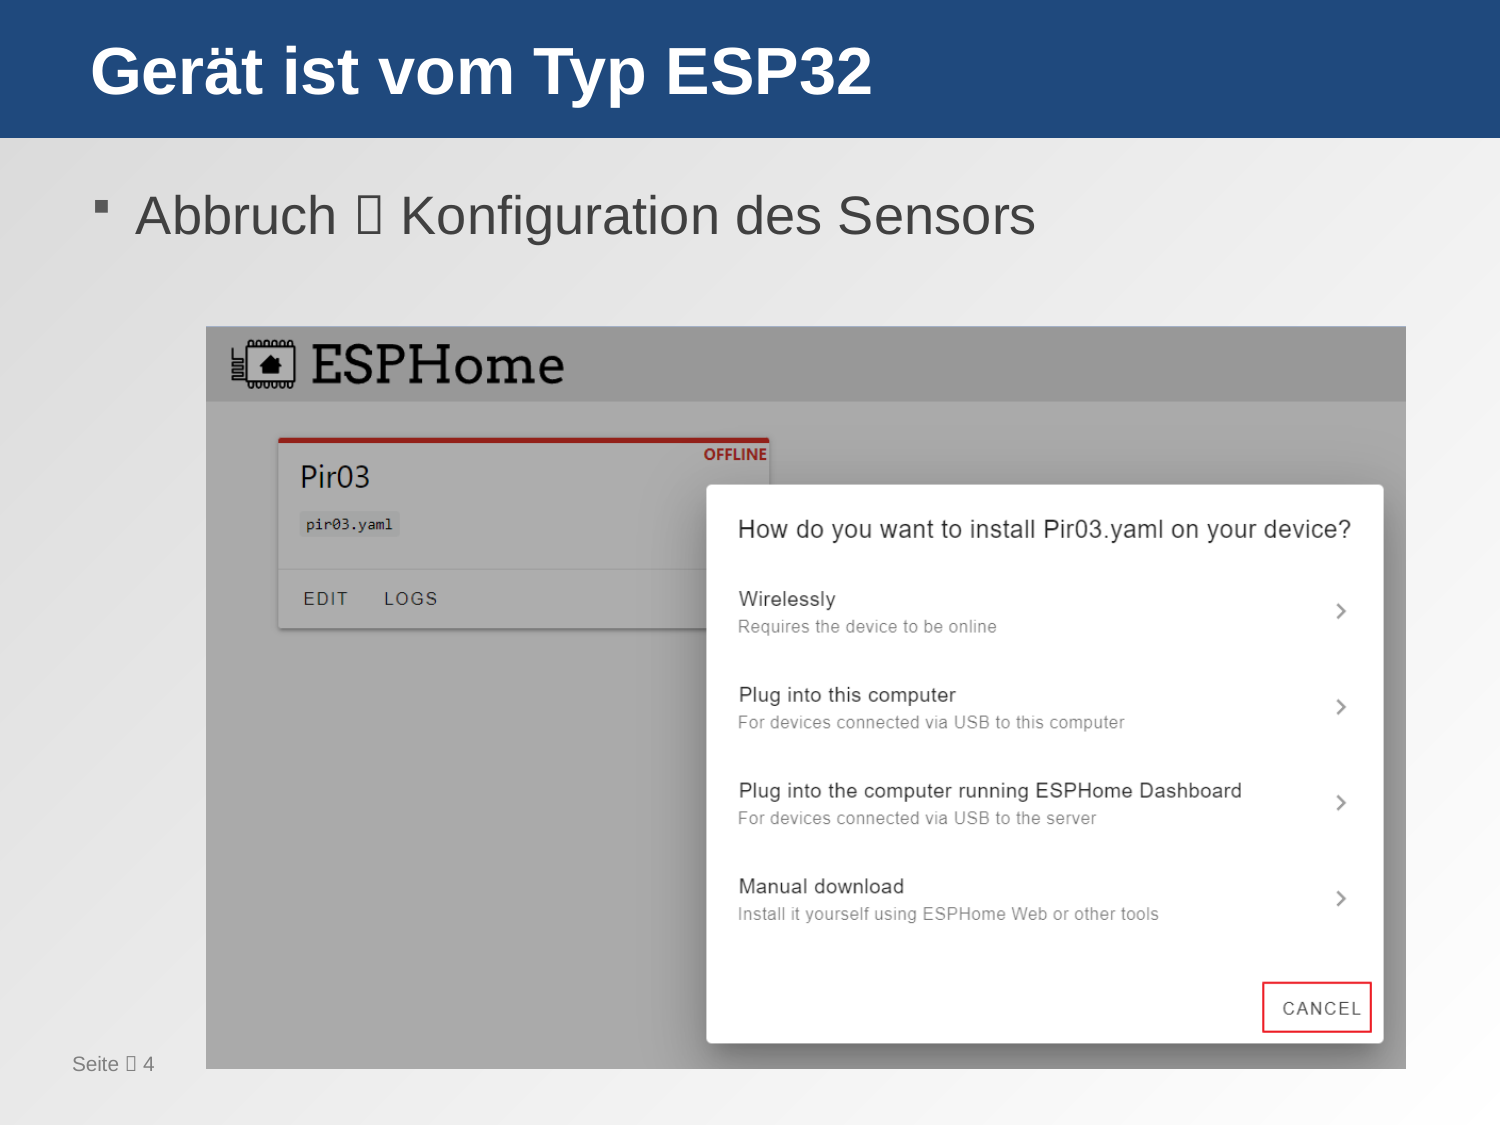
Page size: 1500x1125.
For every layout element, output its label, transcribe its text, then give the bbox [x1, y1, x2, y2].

list Abbruch  Konfiguration des Sensors [76, 172, 1424, 929]
title Gerät ist vom Typ ESP32 [75, 20, 1425, 208]
picture [206, 326, 1406, 1069]
